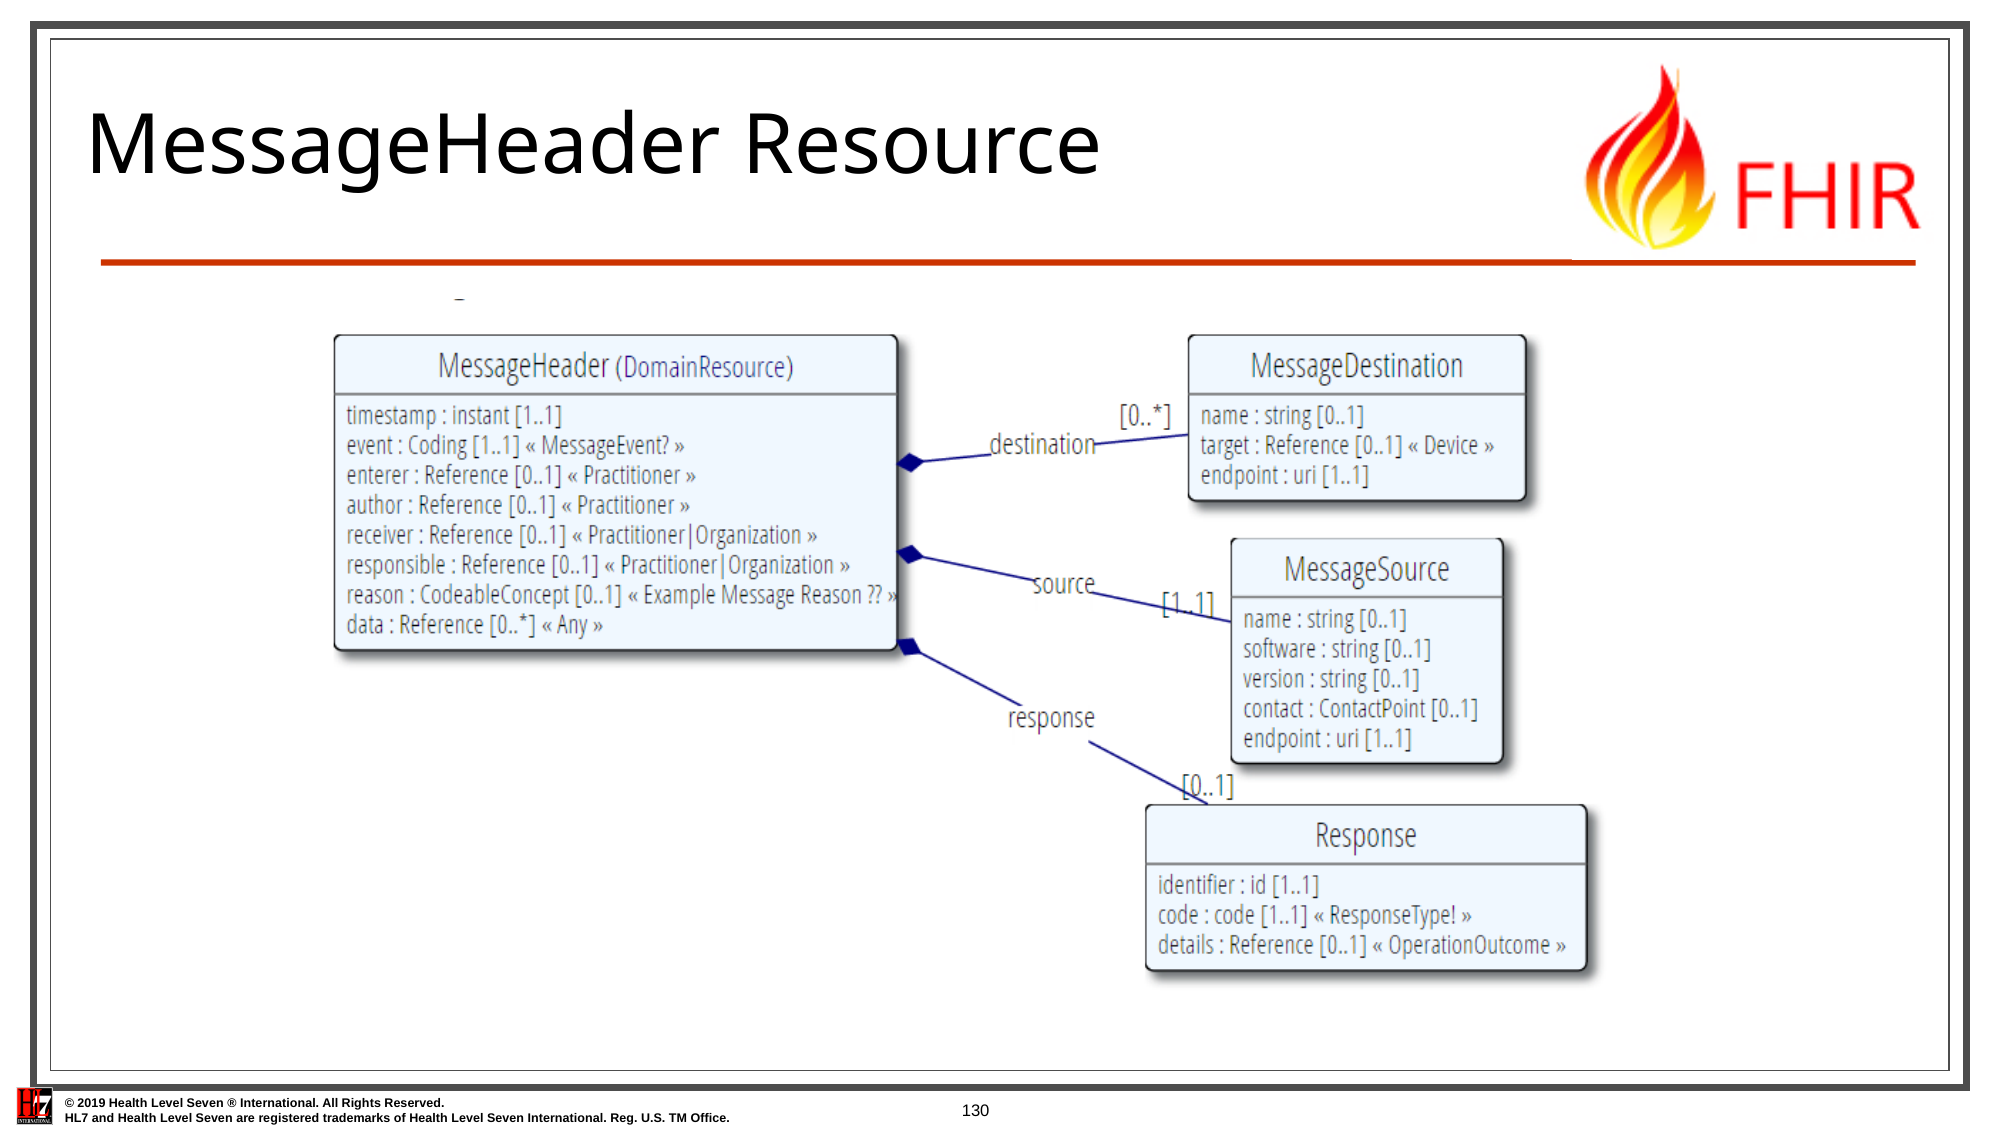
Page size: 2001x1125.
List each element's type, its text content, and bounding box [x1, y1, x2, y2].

title MessageHeader Resource [70, 54, 1504, 244]
picture [1571, 53, 1934, 260]
picture [16, 1087, 53, 1125]
picture [324, 299, 1618, 1026]
